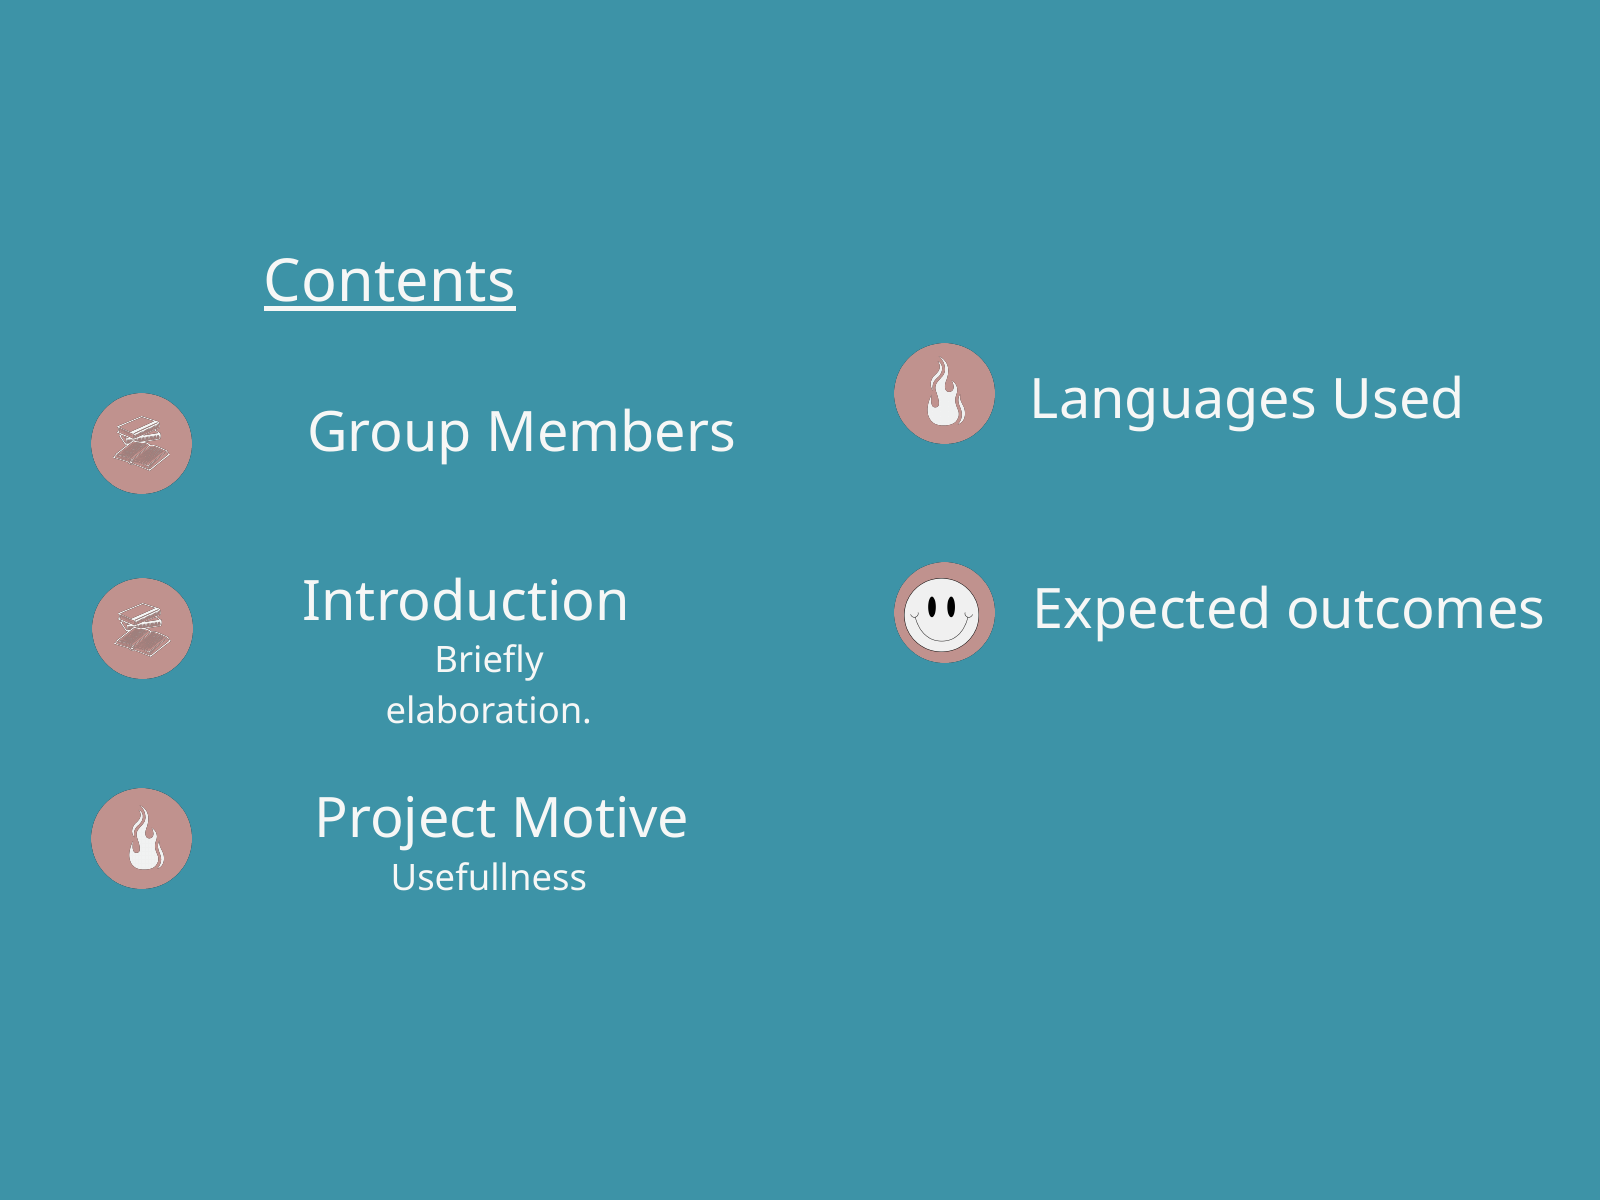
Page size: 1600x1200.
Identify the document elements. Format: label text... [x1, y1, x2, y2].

picture [90, 787, 192, 889]
picture [894, 561, 995, 663]
text_box Expected outcomes [1019, 561, 1559, 640]
text_box Contents [90, 230, 690, 314]
text_box Project Motive [289, 771, 716, 850]
text_box Languages Used [1019, 351, 1476, 430]
picture [90, 393, 192, 495]
text_box Usefullness [334, 846, 644, 898]
picture [894, 343, 995, 444]
picture [92, 577, 193, 679]
text_box Briefly elaboration. [334, 628, 644, 731]
text_box Introduction [289, 552, 644, 631]
text_box Group Members [289, 384, 755, 463]
